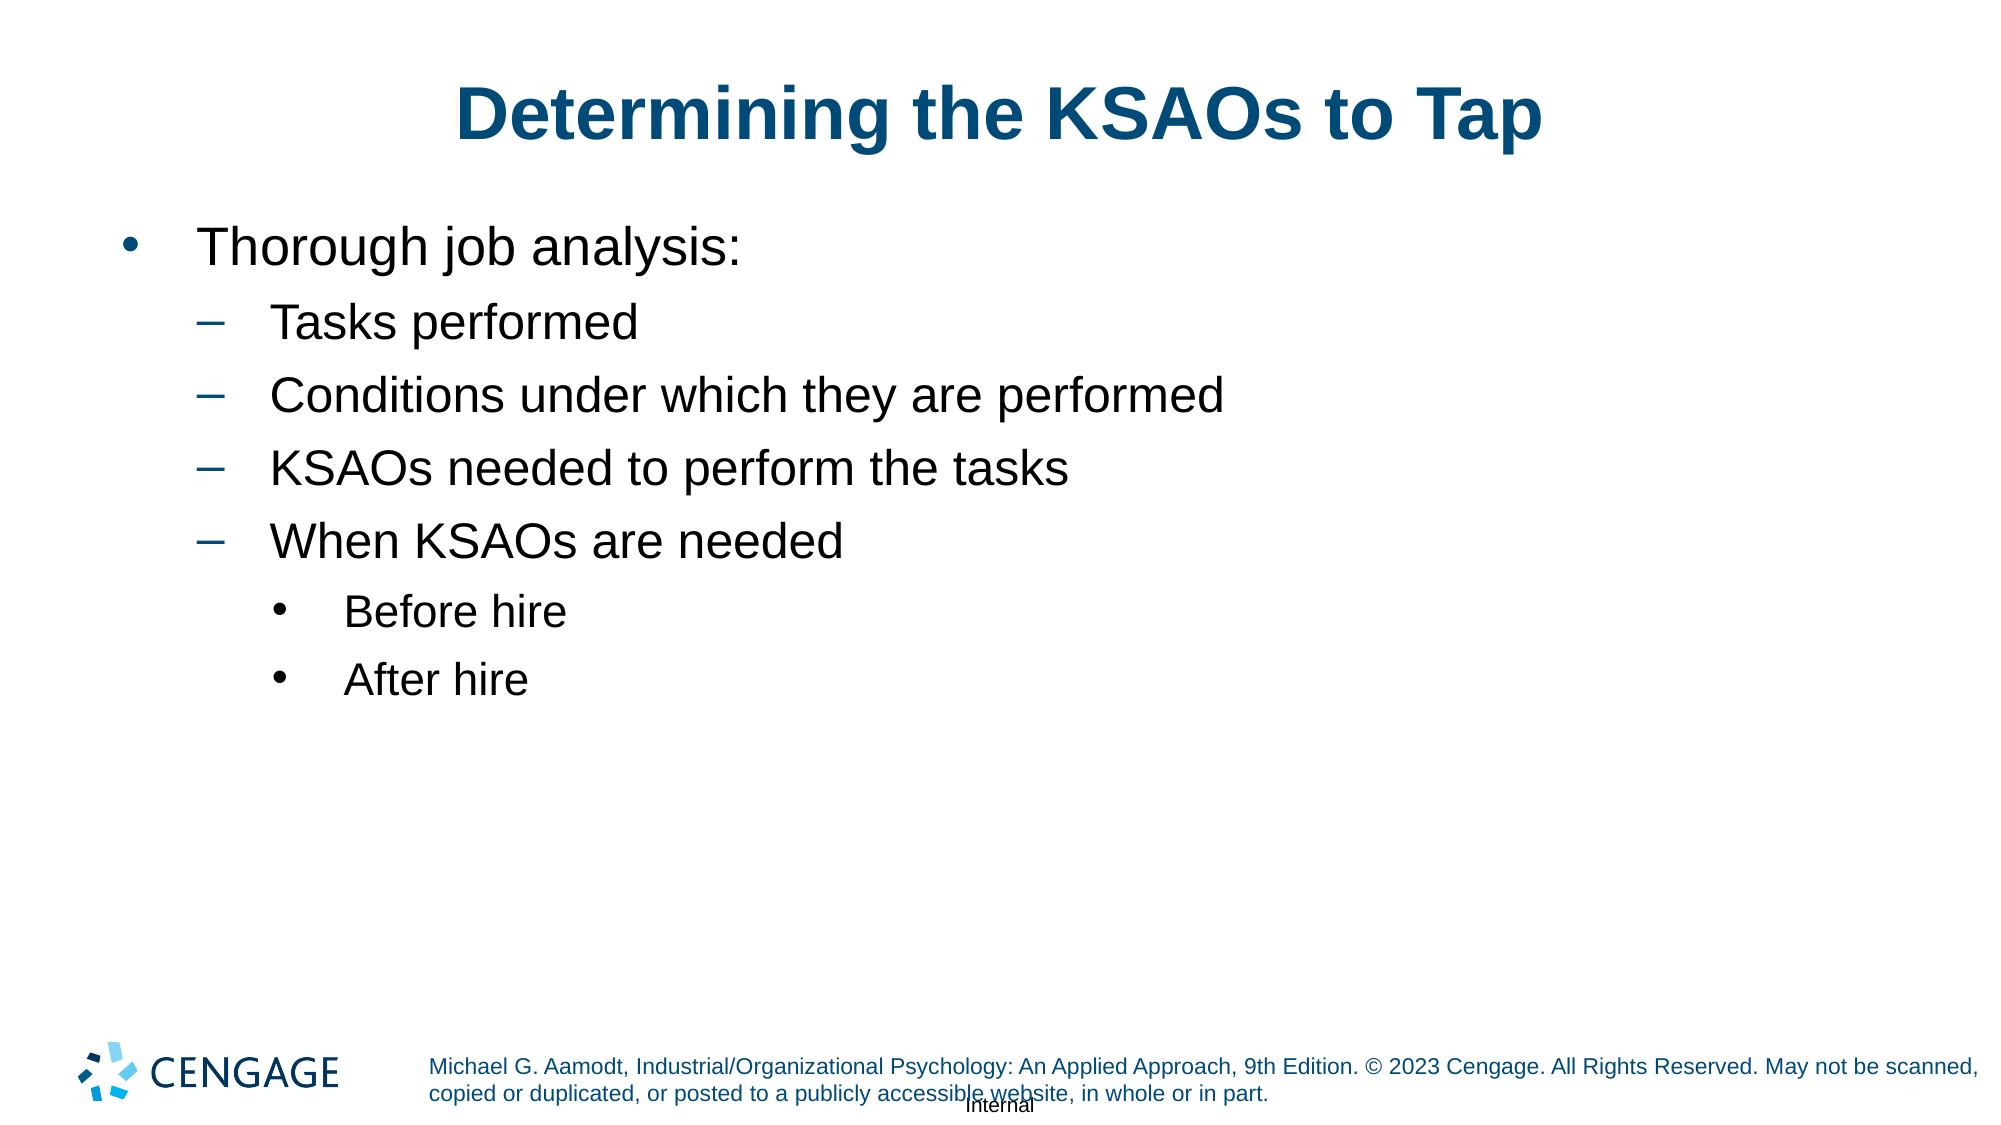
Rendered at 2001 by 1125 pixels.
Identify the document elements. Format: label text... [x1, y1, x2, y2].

picture [78, 1042, 338, 1101]
title Determining the KSAOs to Tap [137, 34, 1863, 196]
list Thorough job analysis: Tasks performed Conditions under which they are performed KSAOs needed to perform the tasks When KSAOs are needed Before hire After hire [121, 211, 1880, 1000]
